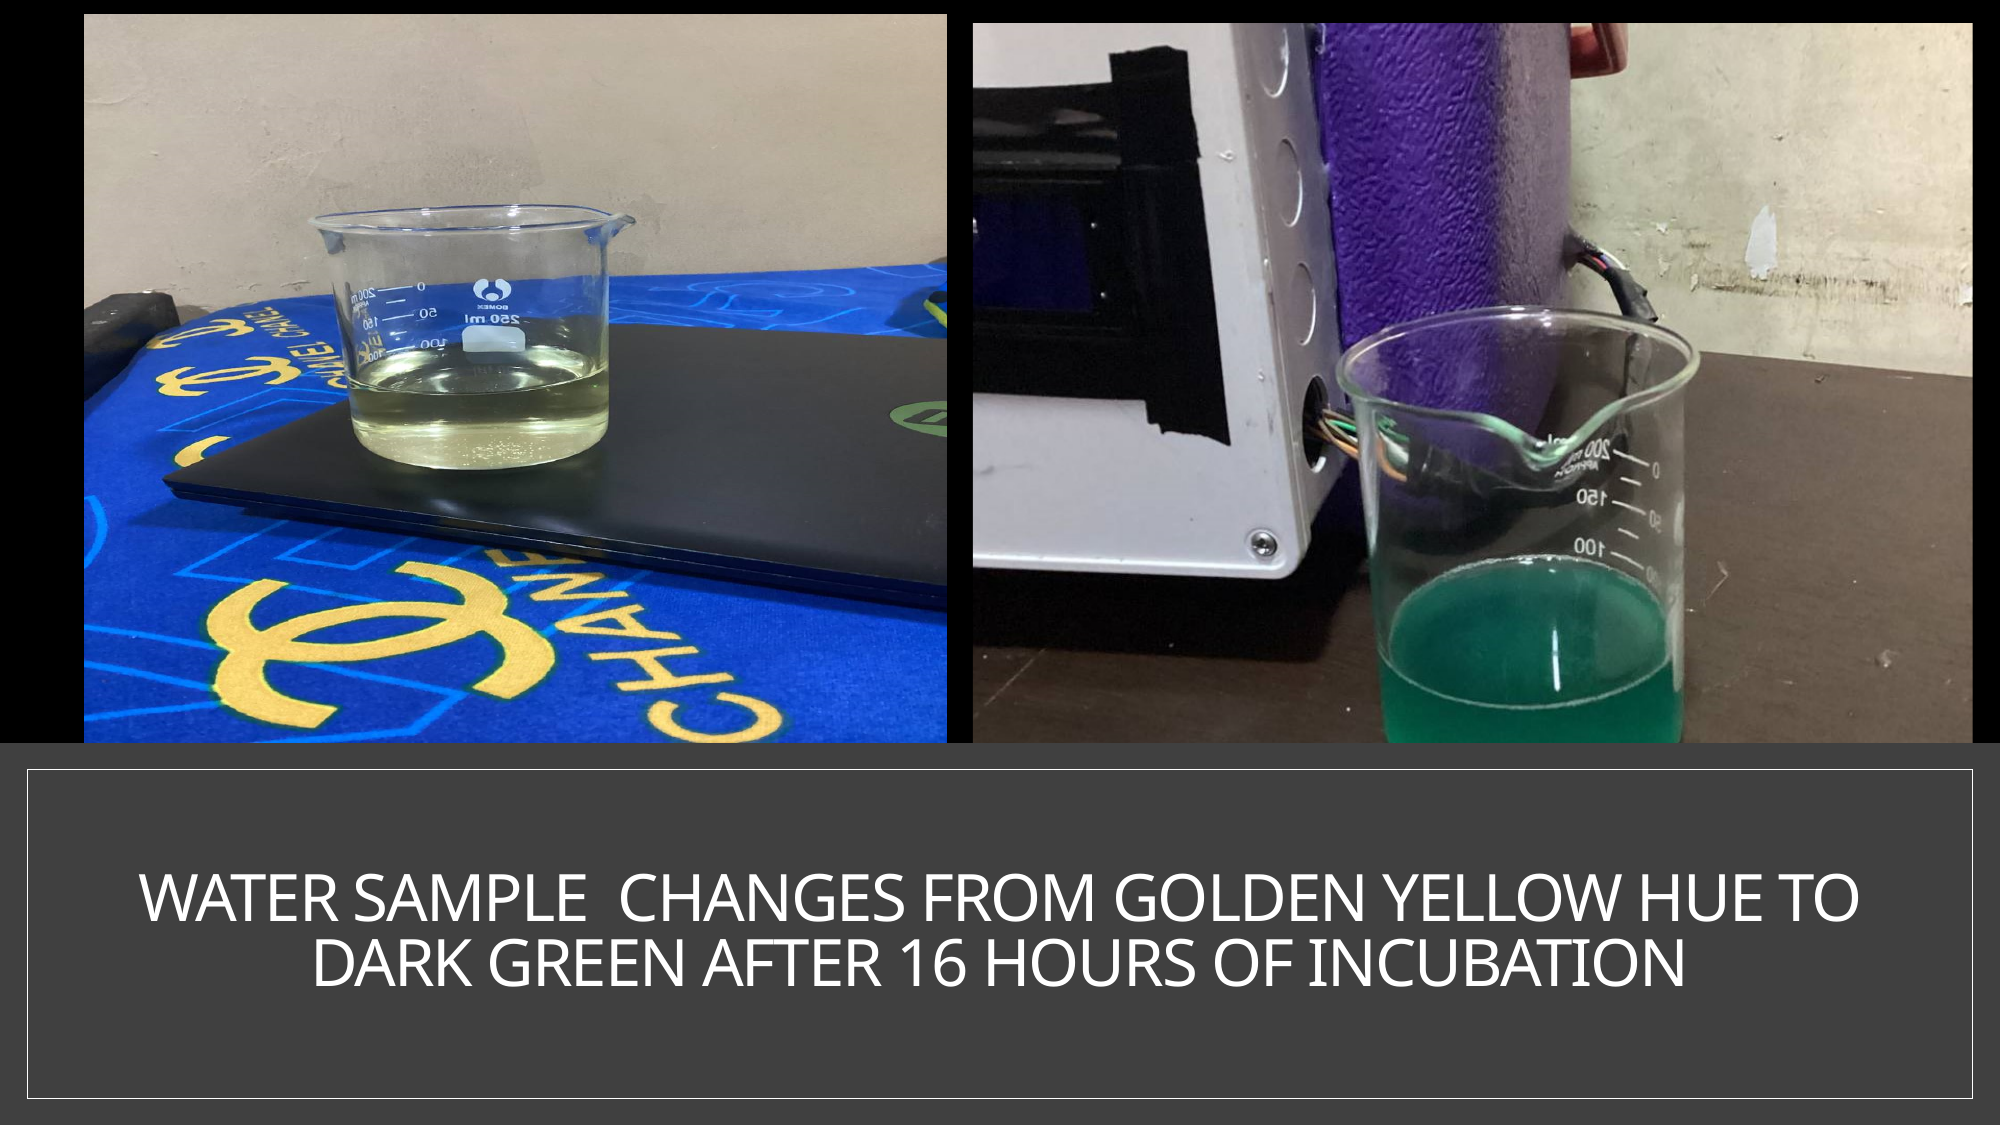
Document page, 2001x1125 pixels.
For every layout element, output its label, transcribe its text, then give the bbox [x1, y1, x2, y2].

text_box [0, 0, 2000, 743]
picture [84, 14, 947, 744]
text_box WATER SAMPLE changes from golden yellow hue to dark green AFTER 16 HOURS OF INCUBATION [61, 860, 1939, 1008]
text_box [0, 743, 2000, 1125]
text_box [27, 769, 1973, 1099]
picture [972, 23, 1973, 767]
